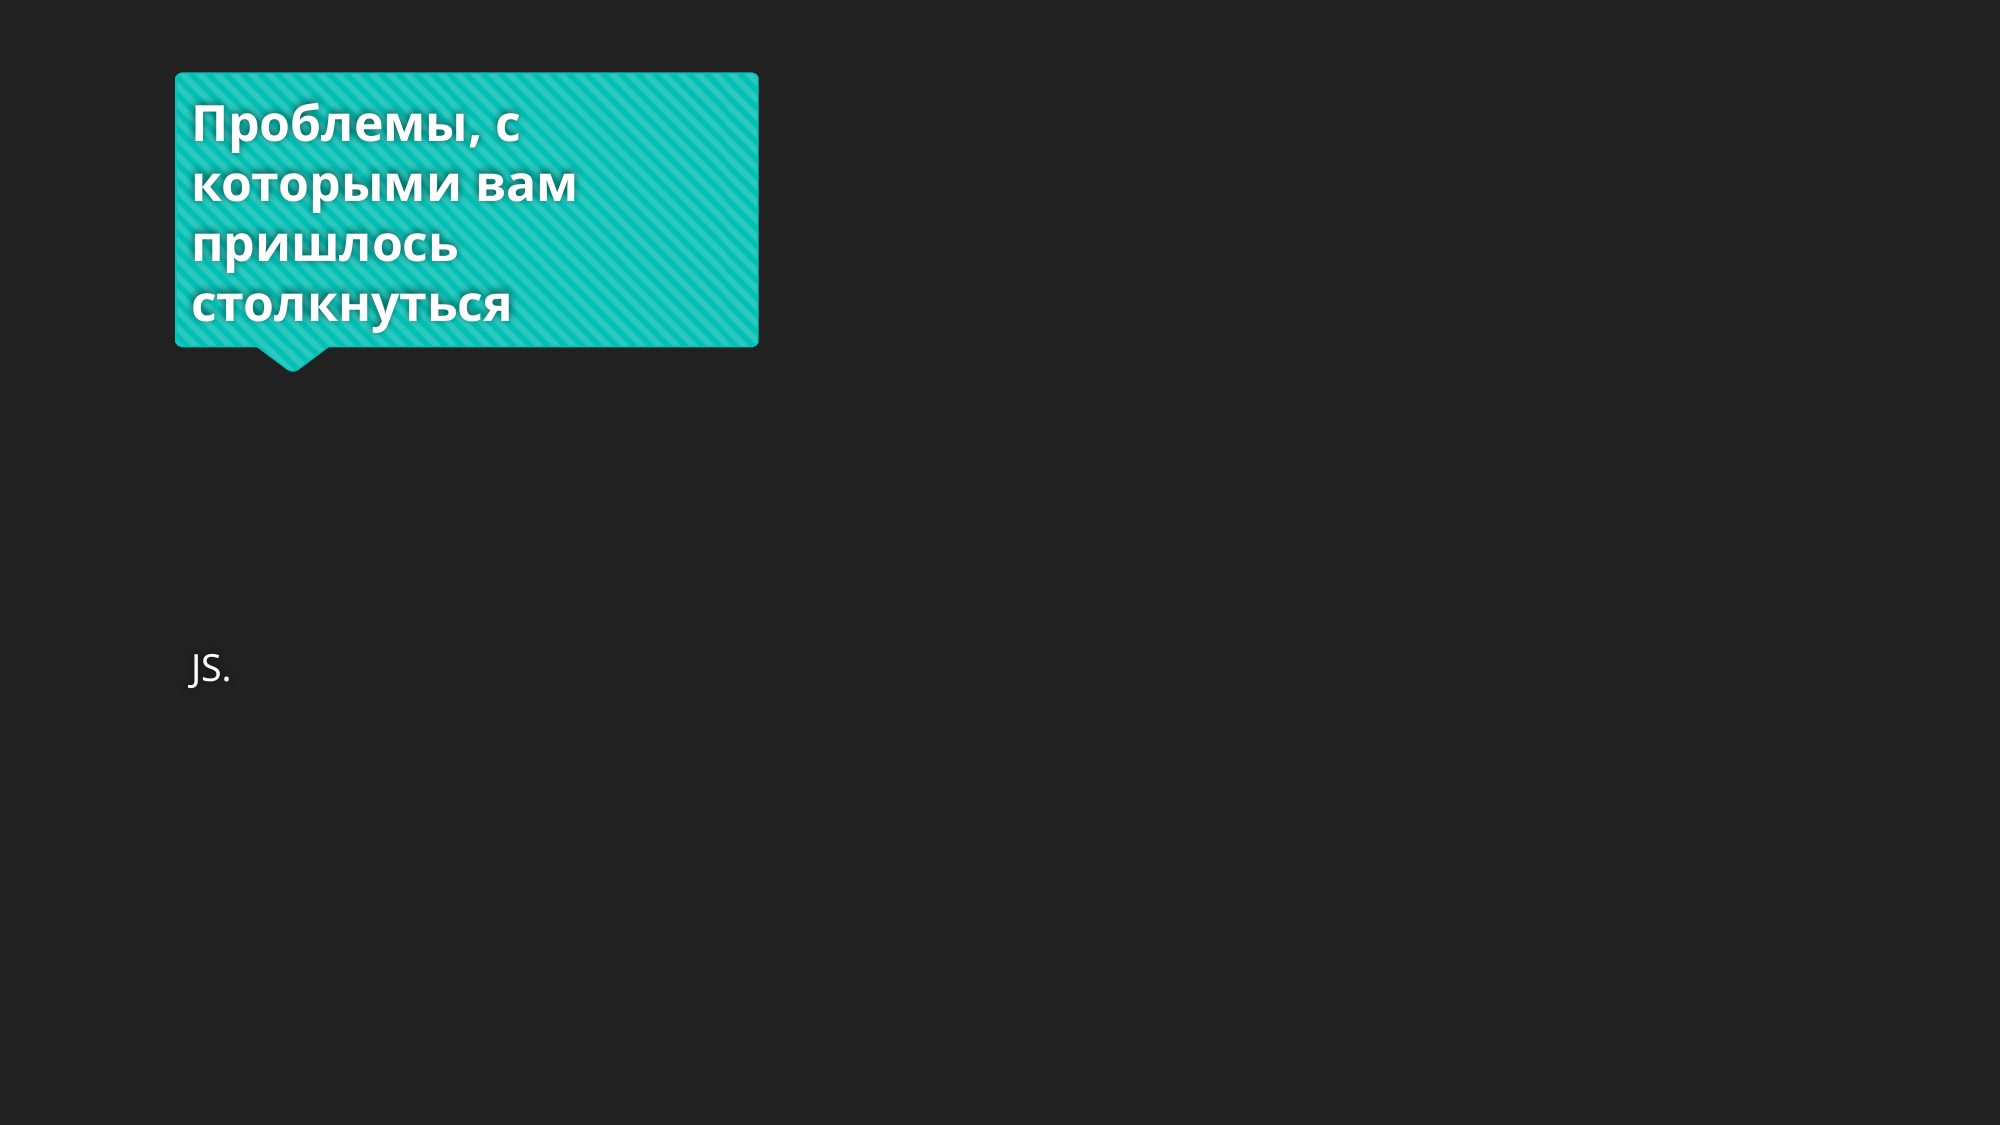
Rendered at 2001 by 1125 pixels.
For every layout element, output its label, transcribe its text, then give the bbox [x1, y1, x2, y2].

list JS. [176, 370, 758, 962]
title Проблемы, с которыми вам пришлось столкнуться [176, 73, 758, 339]
